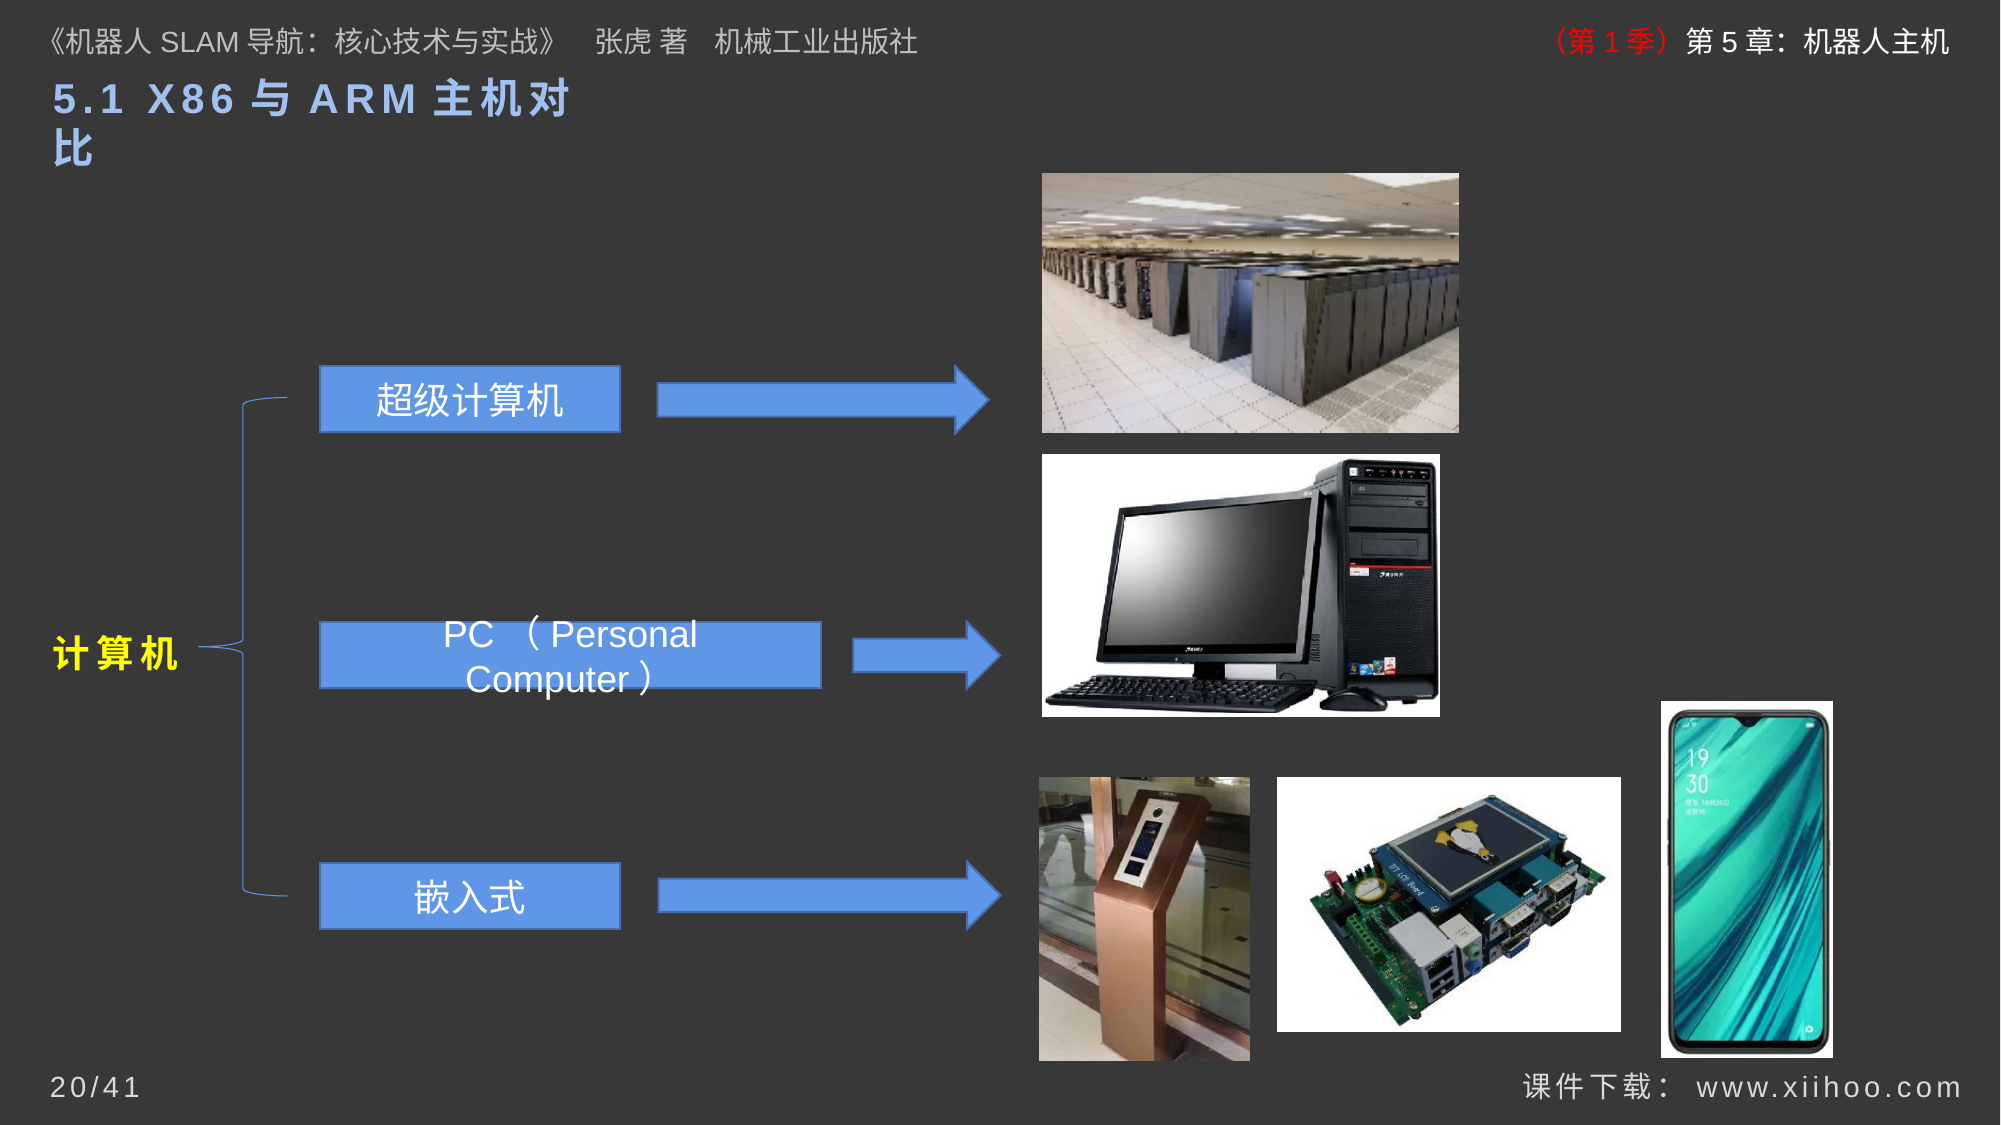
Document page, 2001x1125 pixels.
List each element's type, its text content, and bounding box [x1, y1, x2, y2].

text_box [852, 619, 1002, 692]
text_box 20/41 [34, 1060, 187, 1111]
text_box 嵌入式 [319, 862, 621, 930]
text_box 计算机 [16, 607, 215, 683]
text_box 课件下载：www.xiihoo.com [1493, 1057, 1991, 1114]
text_box 《机器人SLAM导航：核心技术与实战》 张虎 著 机械工业出版社 [16, 16, 940, 66]
text_box （第1季）第5章：机器人主机 [1075, 16, 1965, 66]
text_box PC（Personal Computer） [319, 621, 822, 689]
text_box 超级计算机 [319, 365, 621, 433]
title 5.1 X86与ARM主机对比 [38, 98, 620, 180]
text_box [657, 859, 1003, 932]
text_box [198, 396, 288, 897]
picture [0, 0, 2001, 1125]
text_box [656, 363, 991, 437]
